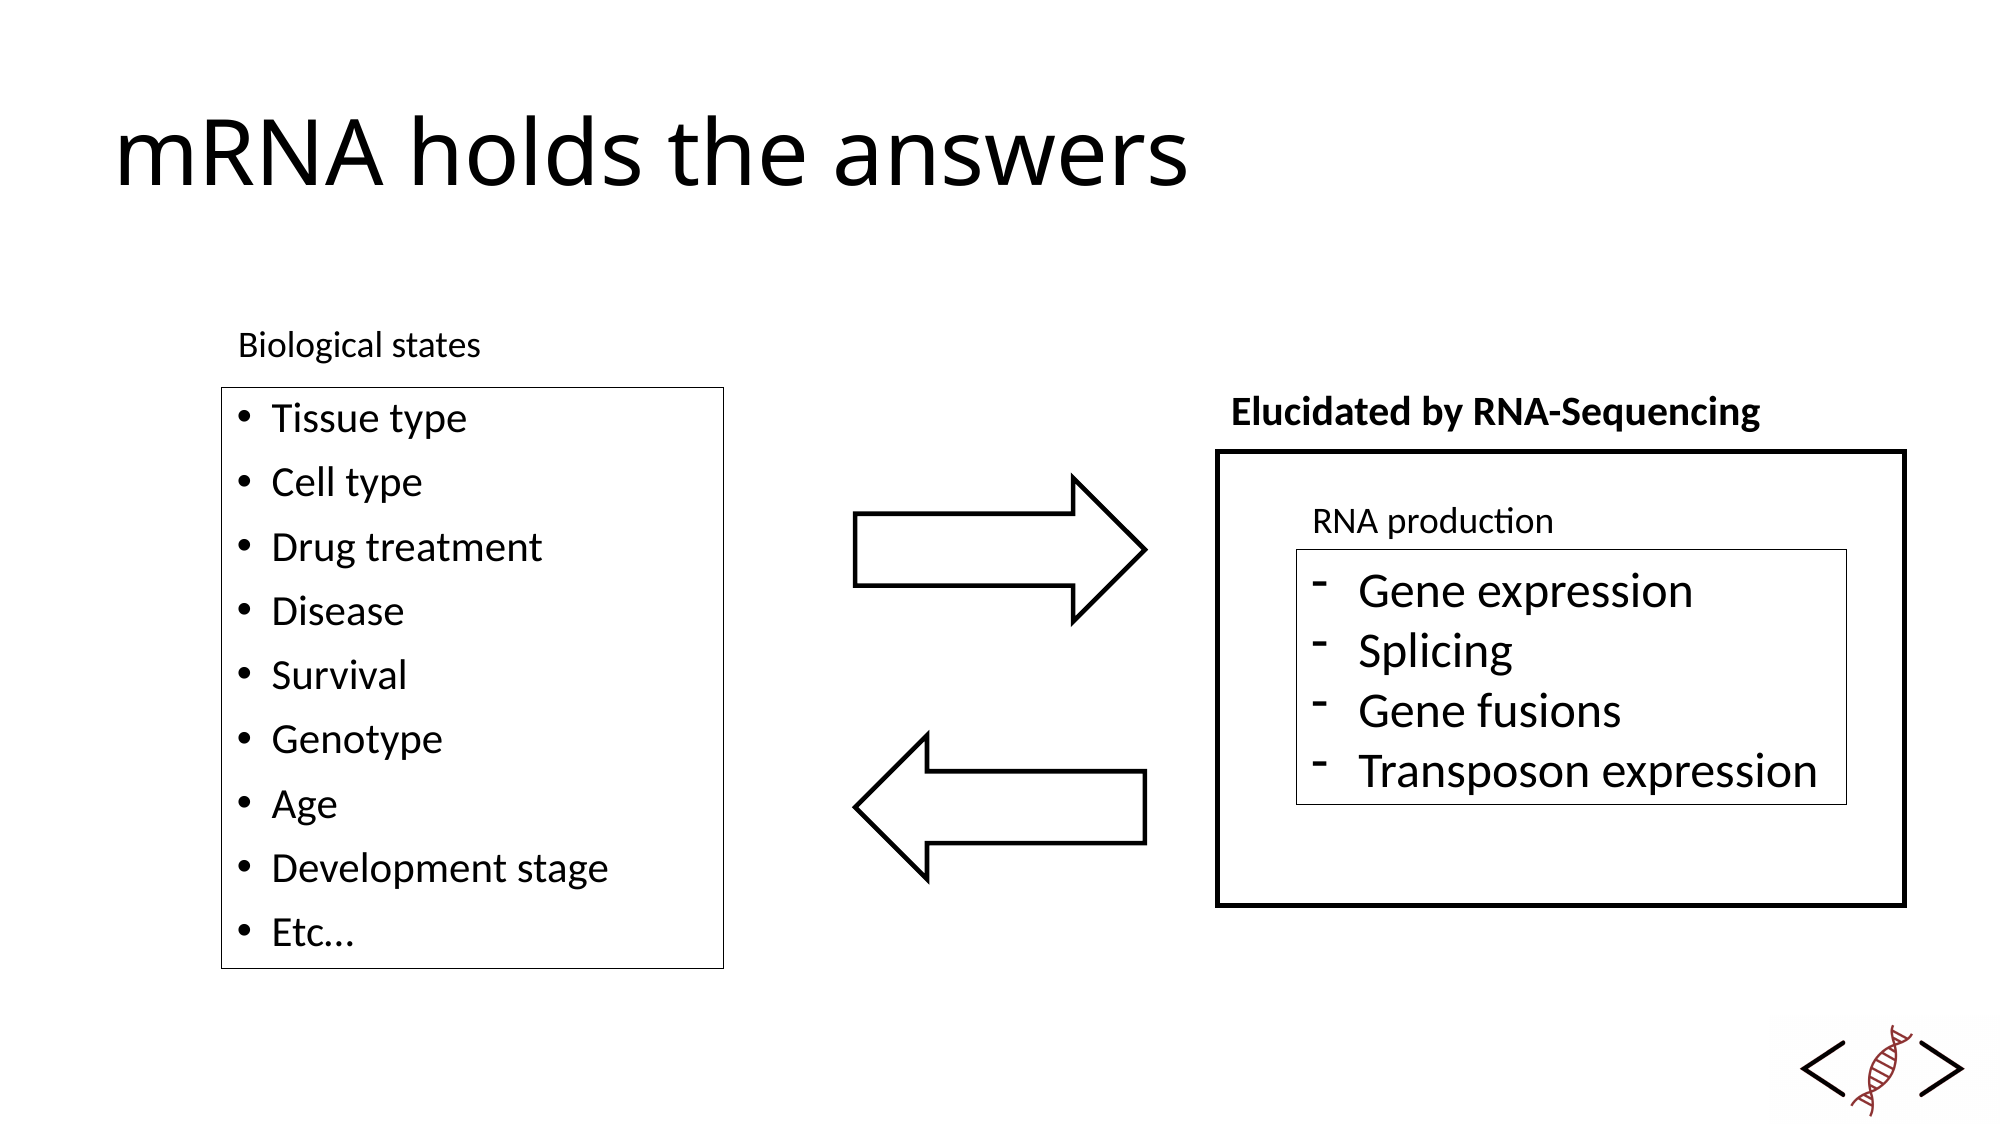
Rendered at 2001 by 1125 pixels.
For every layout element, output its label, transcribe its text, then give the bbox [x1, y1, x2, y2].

picture [1769, 1015, 2000, 1124]
title mRNA holds the answers [98, 47, 1866, 265]
list Tissue type Cell type Drug treatment Disease Survival Genotype Age Development stage Etc… [221, 387, 724, 969]
text_box Biological states [223, 313, 497, 373]
text_box [853, 732, 1146, 882]
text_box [1213, 376, 1905, 906]
text_box [854, 475, 1147, 624]
